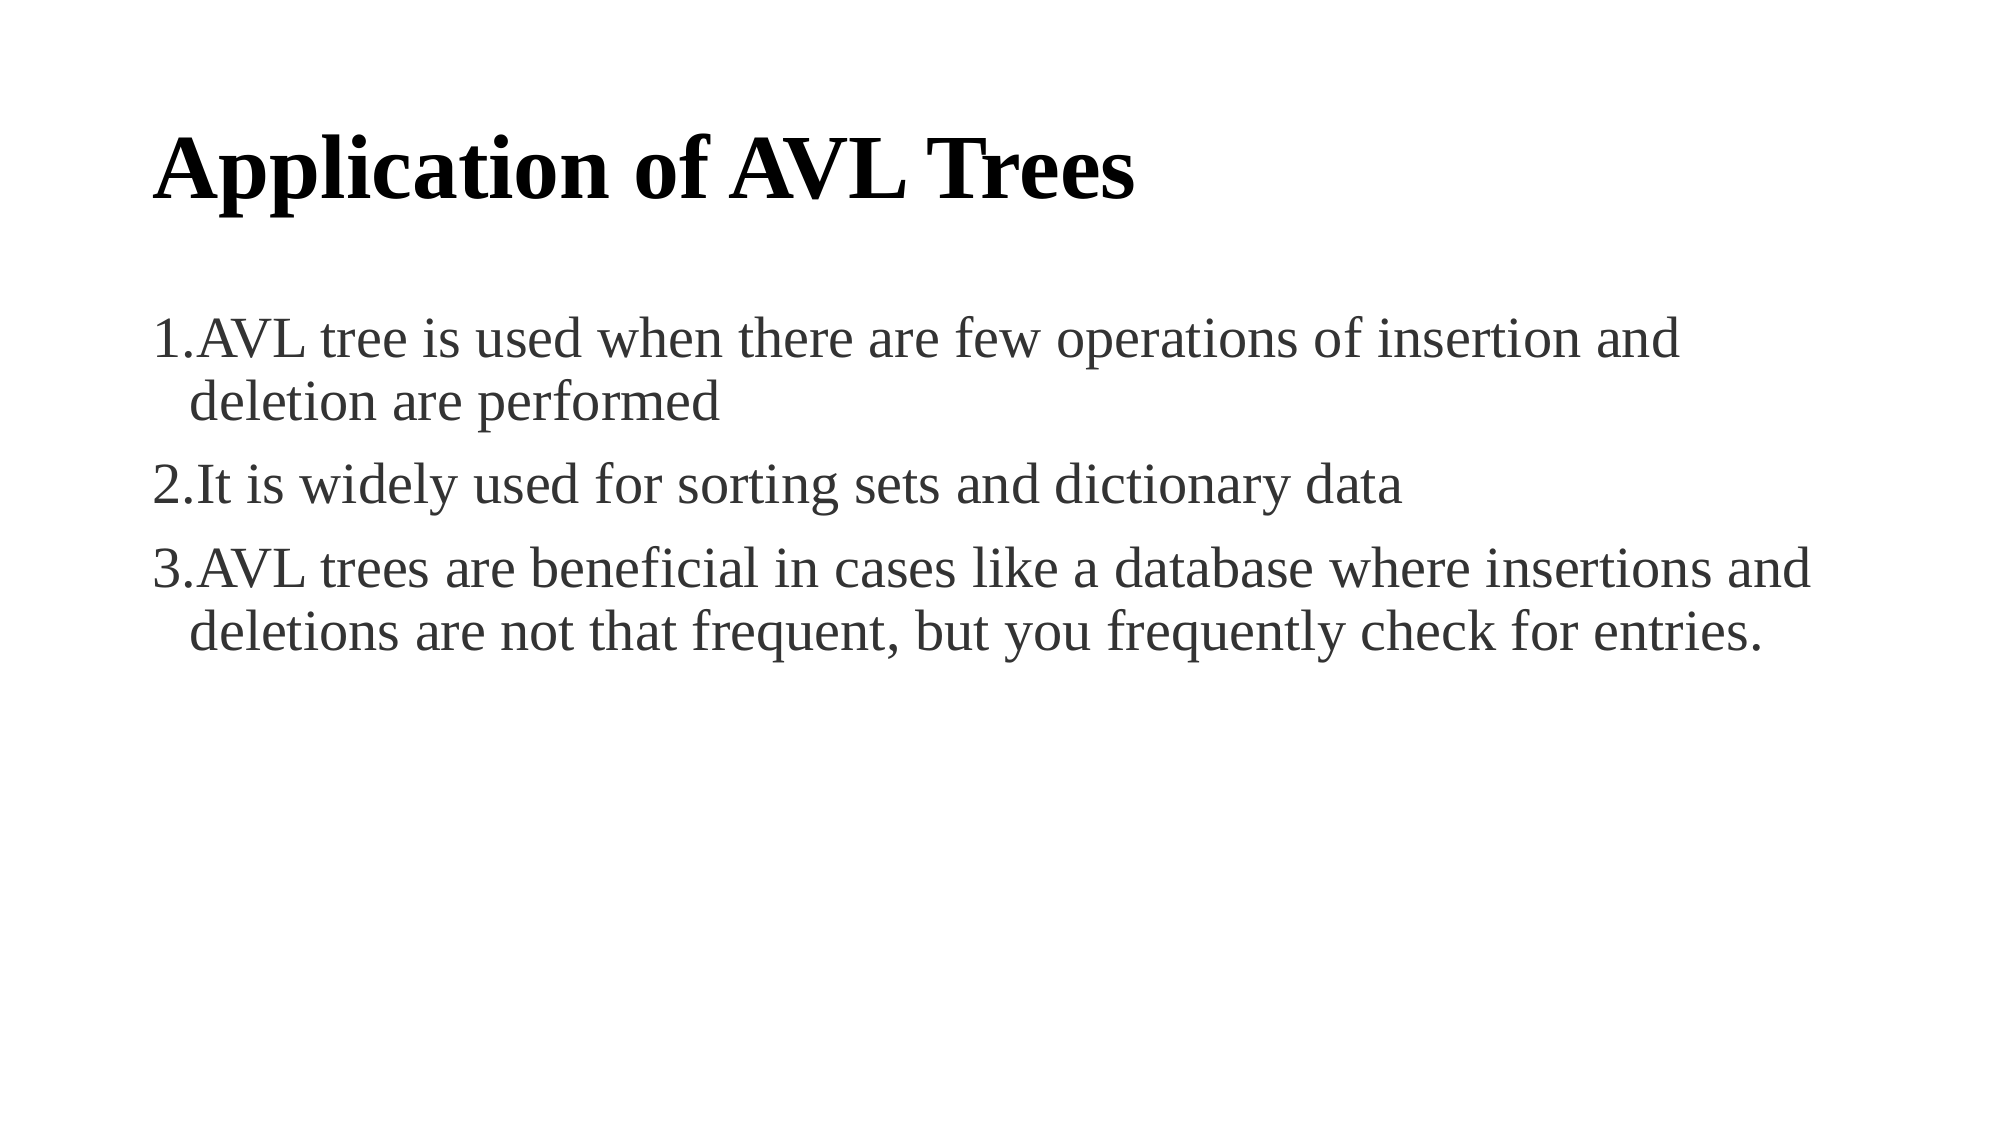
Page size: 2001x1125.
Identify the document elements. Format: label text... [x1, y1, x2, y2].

list AVL tree is used when there are few operations of insertion and deletion are performed It is widely used for sorting sets and dictionary data AVL trees are beneficial in cases like a database where insertions and deletions are not that frequent, but you frequently check for entries. [137, 299, 1863, 1014]
title Application of AVL Trees [137, 59, 1863, 278]
